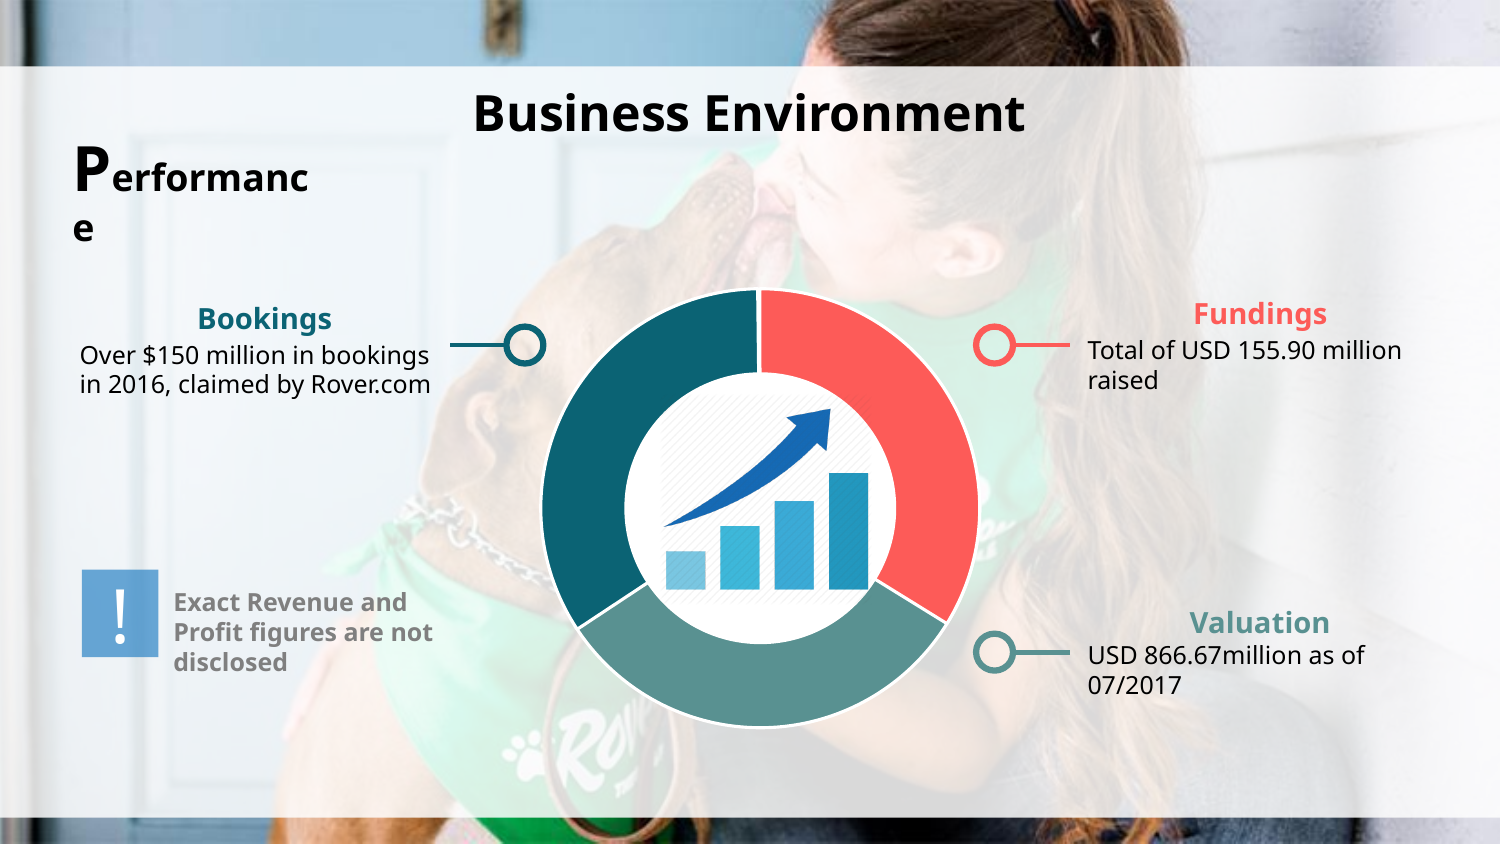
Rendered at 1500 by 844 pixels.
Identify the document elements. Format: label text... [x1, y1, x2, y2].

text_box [984, 633, 1071, 671]
text_box Business Environment [304, 66, 1196, 113]
picture [659, 392, 872, 606]
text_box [81, 569, 476, 658]
picture [0, 0, 1500, 66]
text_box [984, 326, 1071, 364]
text_box Bookings Over $150 million in bookings in 2016, claimed by Rover.com [79, 276, 450, 422]
picture [0, 818, 1500, 844]
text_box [540, 288, 980, 728]
text_box Performance [57, 114, 338, 182]
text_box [449, 326, 535, 364]
text_box Fundings Total of USD 155.90 million raised [1087, 276, 1433, 414]
text_box Valuation USD 866.67million as of 07/2017 [1087, 583, 1433, 721]
text_box [0, 66, 1500, 818]
